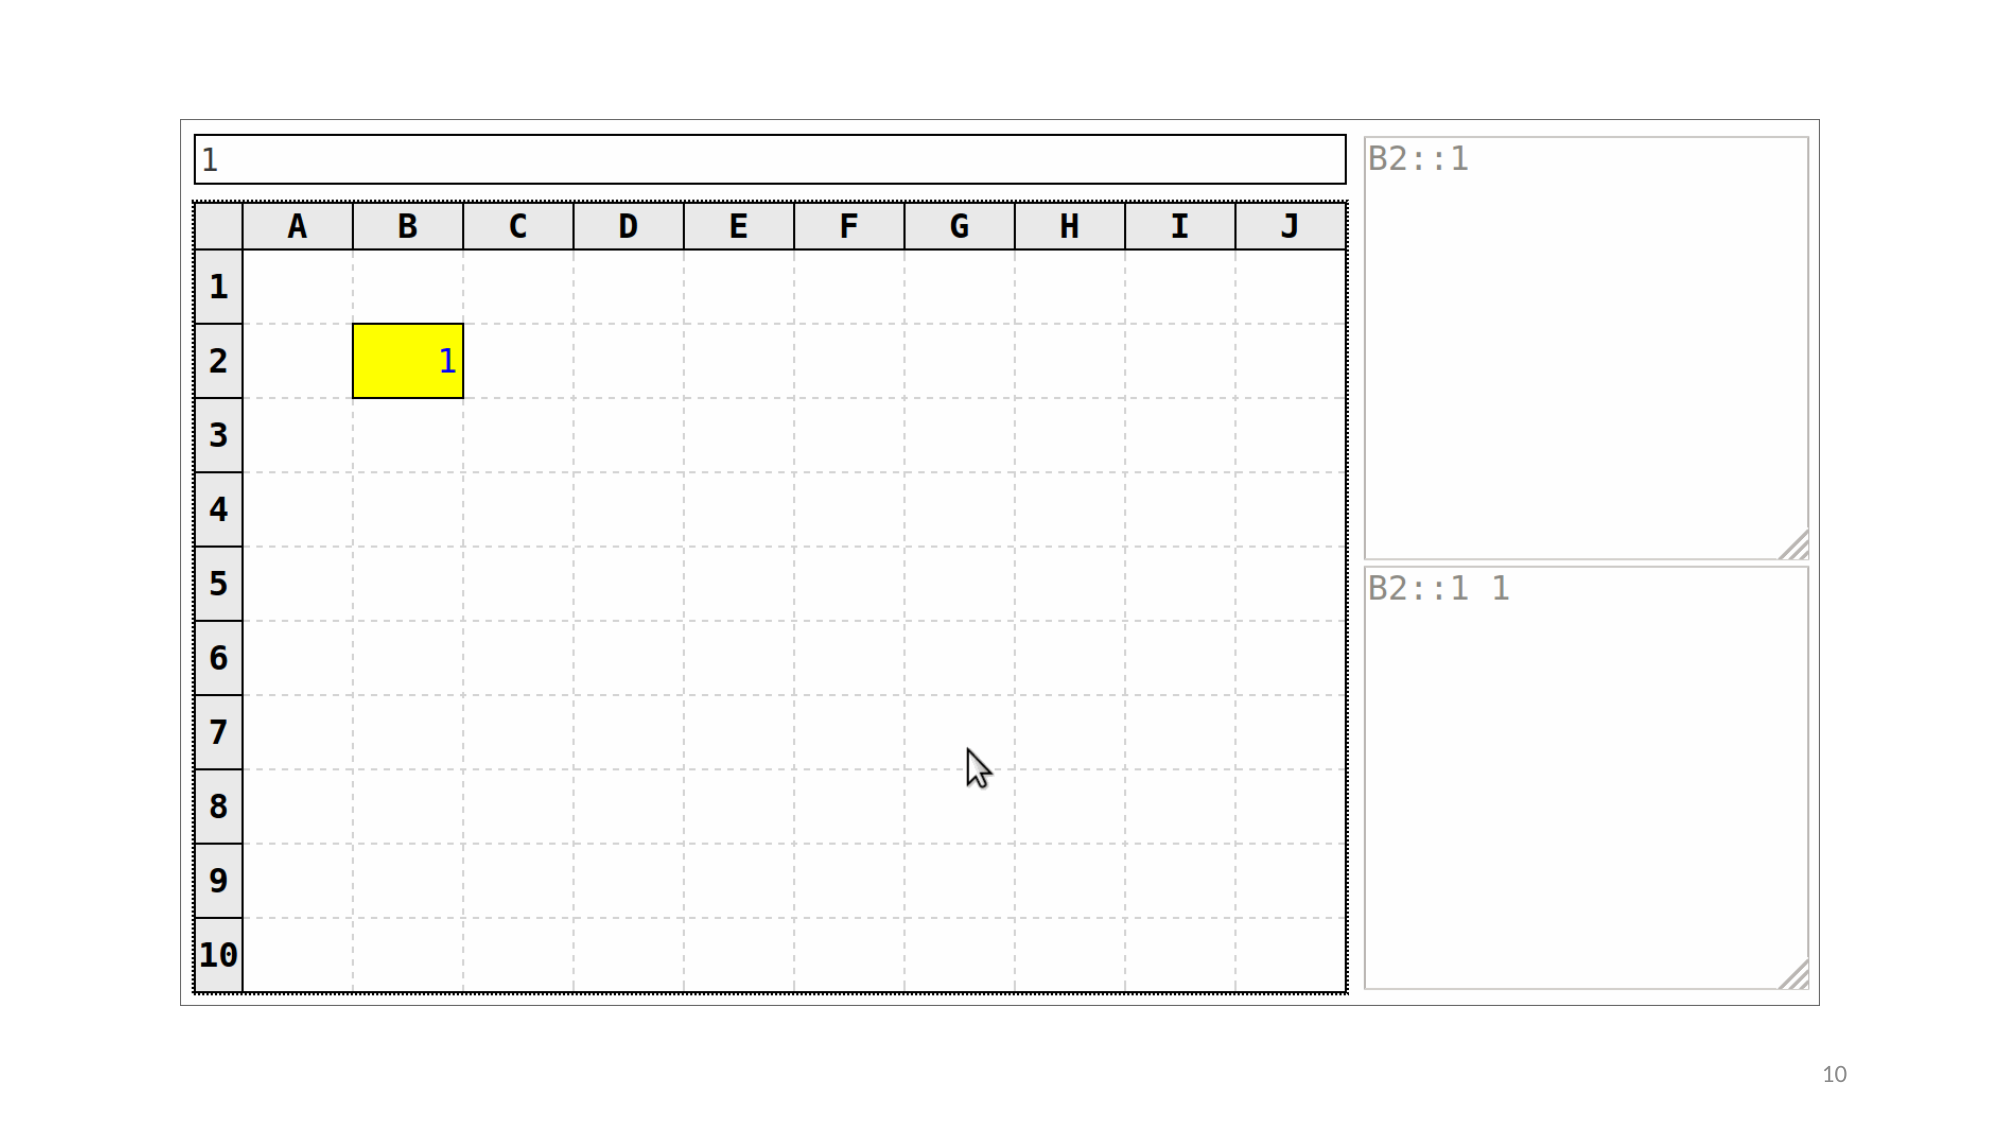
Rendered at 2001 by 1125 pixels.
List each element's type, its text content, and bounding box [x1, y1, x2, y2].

slide_number 10 [1412, 1042, 1863, 1103]
picture [180, 119, 1820, 1006]
